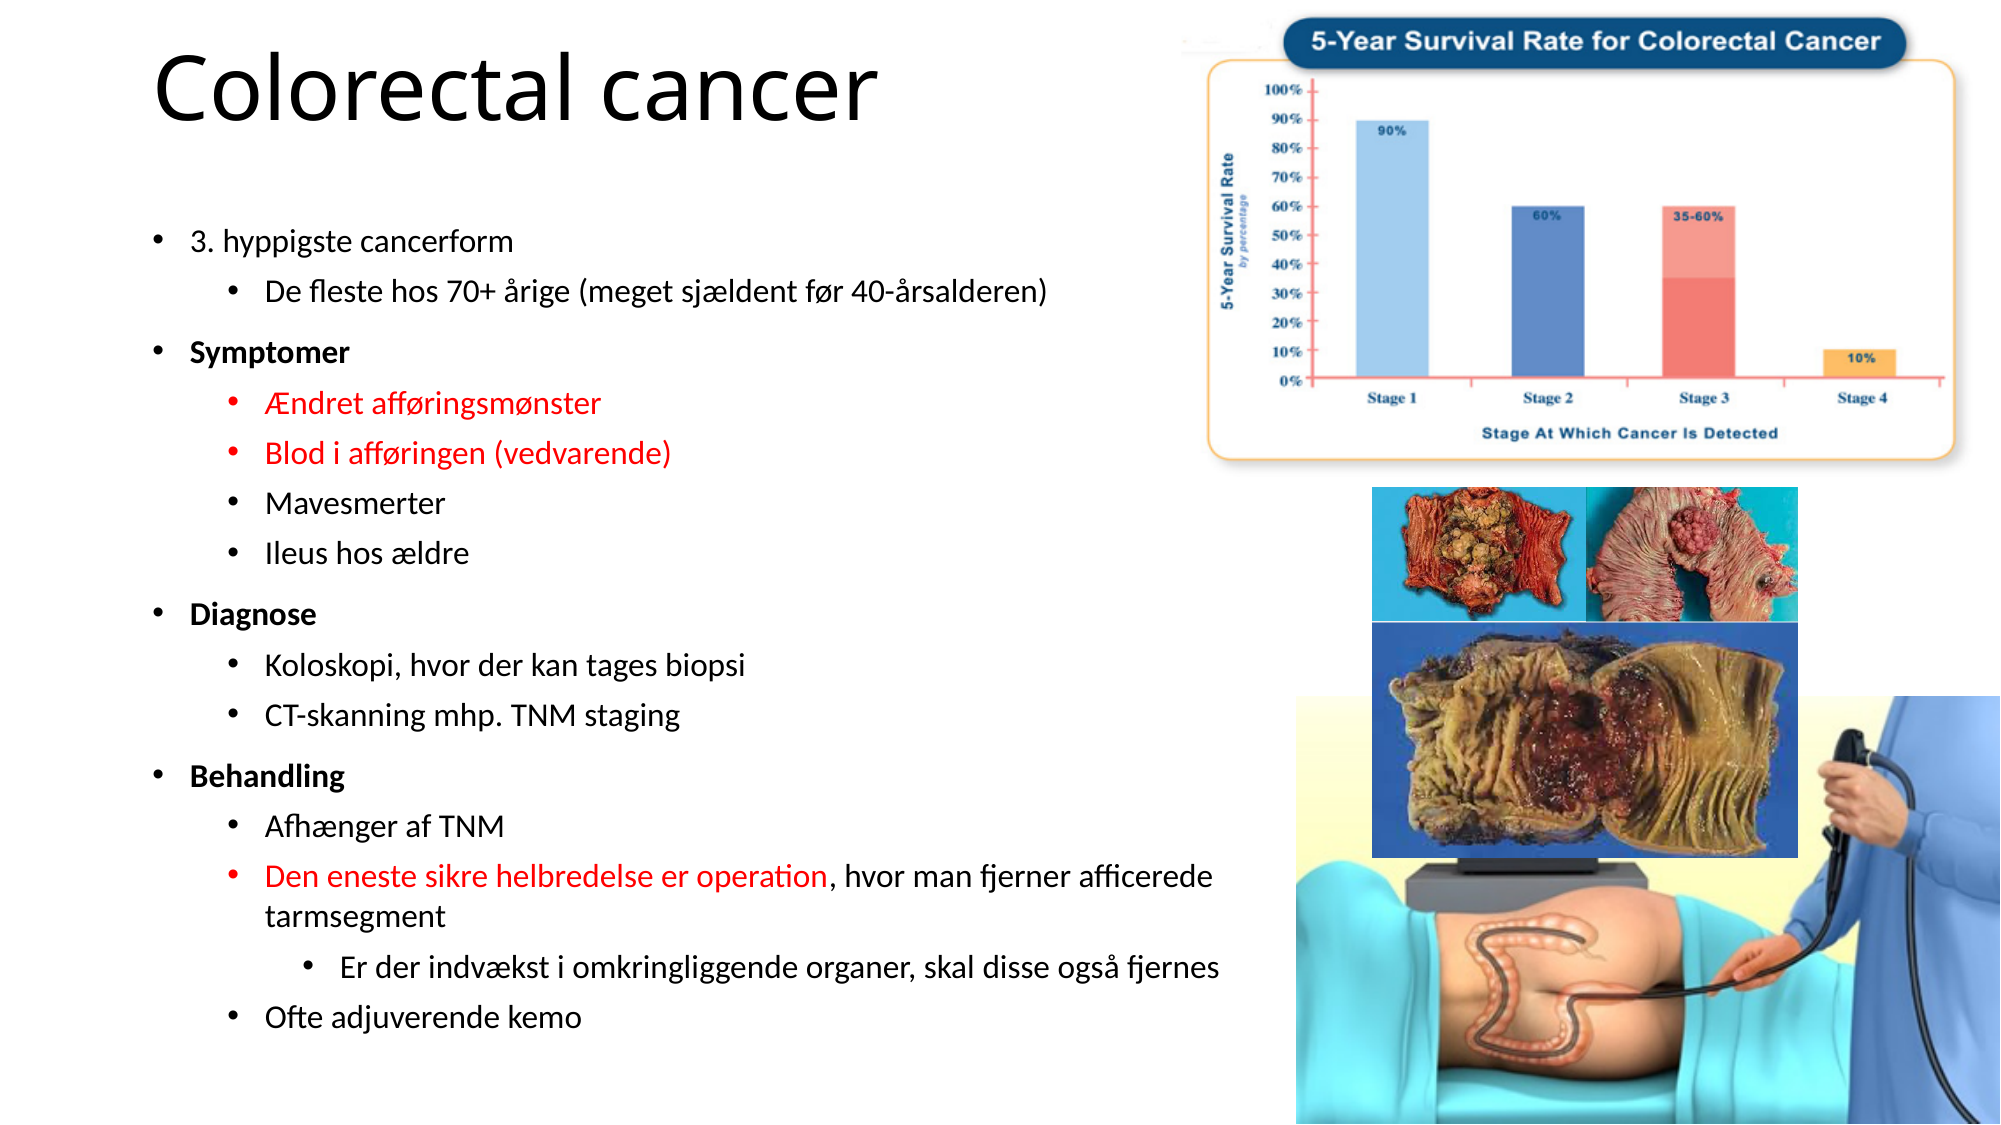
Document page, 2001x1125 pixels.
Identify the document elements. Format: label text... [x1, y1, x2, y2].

list 3. hyppigste cancerform De fleste hos 70+ årige (meget sjældent før 40-årsalderen) Symptomer Ændret afføringsmønster Blod i afføringen (vedvarende) Mavesmerter Ileus hos ældre Diagnose Koloskopi, hvor der kan tages biopsi CT-skanning mhp. TNM staging Behandling Afhænger af TNM Den eneste sikre helbredelse er operation, hvor man fjerner afficerede tarmsegment Er der indvækst i omkringliggende organer, skal disse også fjernes Ofte adjuverende kemo [137, 211, 1328, 1090]
title Colorectal cancer [137, 35, 1170, 148]
picture [1170, 1, 2000, 1124]
